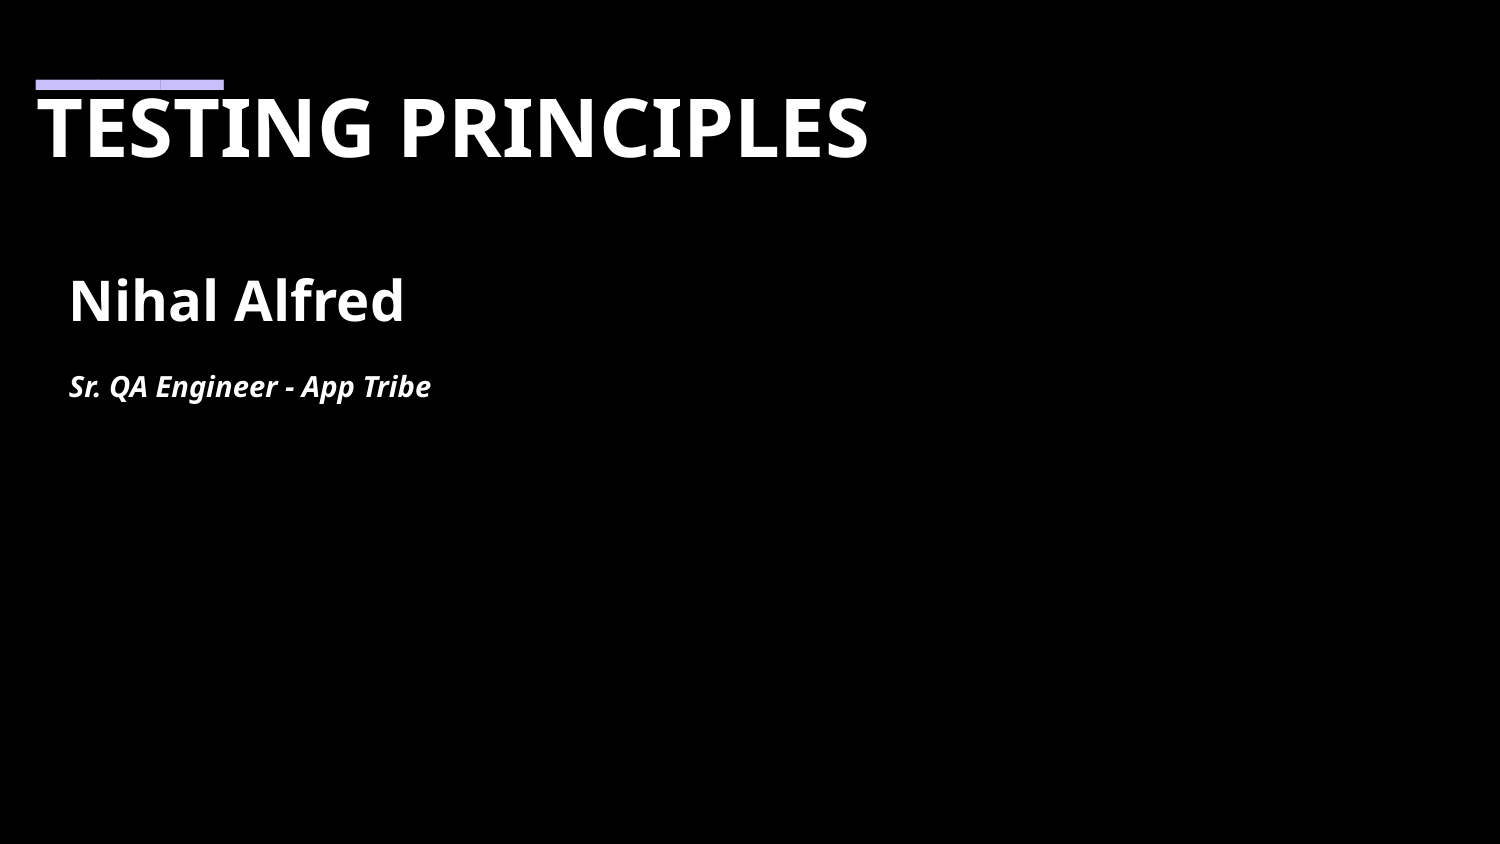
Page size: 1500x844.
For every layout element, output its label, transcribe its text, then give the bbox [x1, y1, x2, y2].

text_box ___ TESTING PRINCIPLES [32, 36, 937, 177]
text_box Nihal Alfred Sr. QA Engineer - App Tribe [53, 268, 1442, 418]
